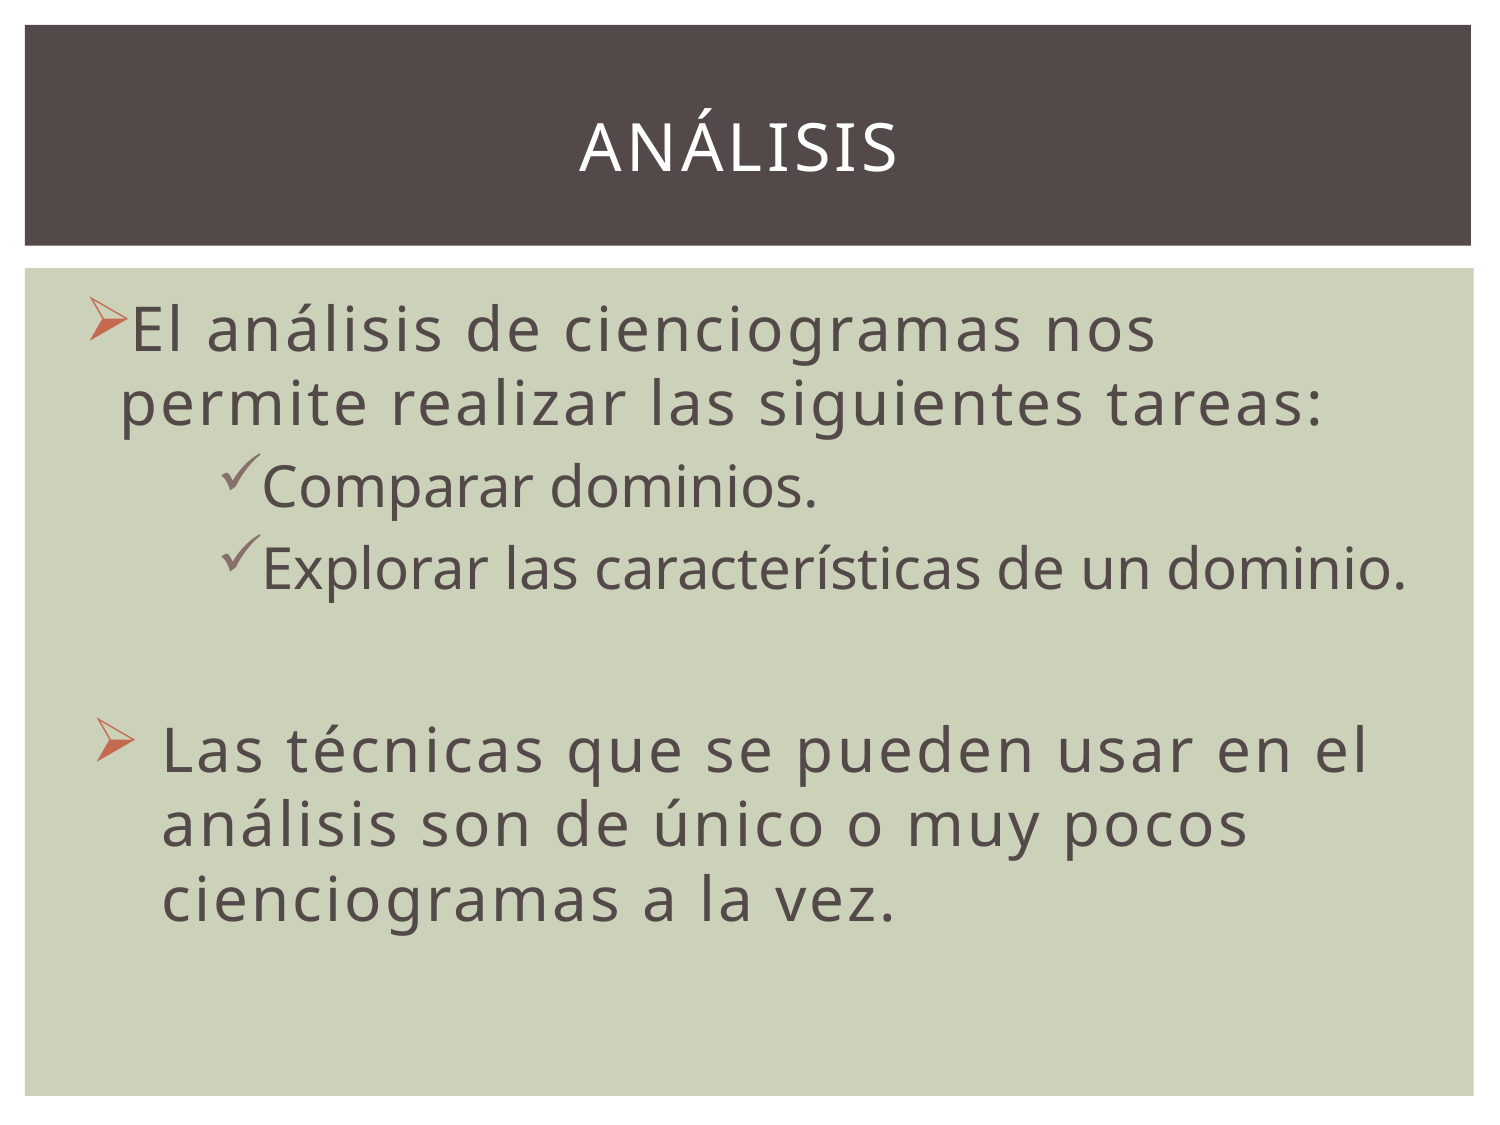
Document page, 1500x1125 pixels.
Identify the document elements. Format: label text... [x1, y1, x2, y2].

title Análisis [62, 58, 1438, 232]
list El análisis de cienciogramas nos permite realizar las siguientes tareas: Comparar dominios. Explorar las características de un dominio. Las técnicas que se pueden usar en el análisis son de único o muy pocos cienciogramas a la vez. [62, 281, 1442, 1005]
